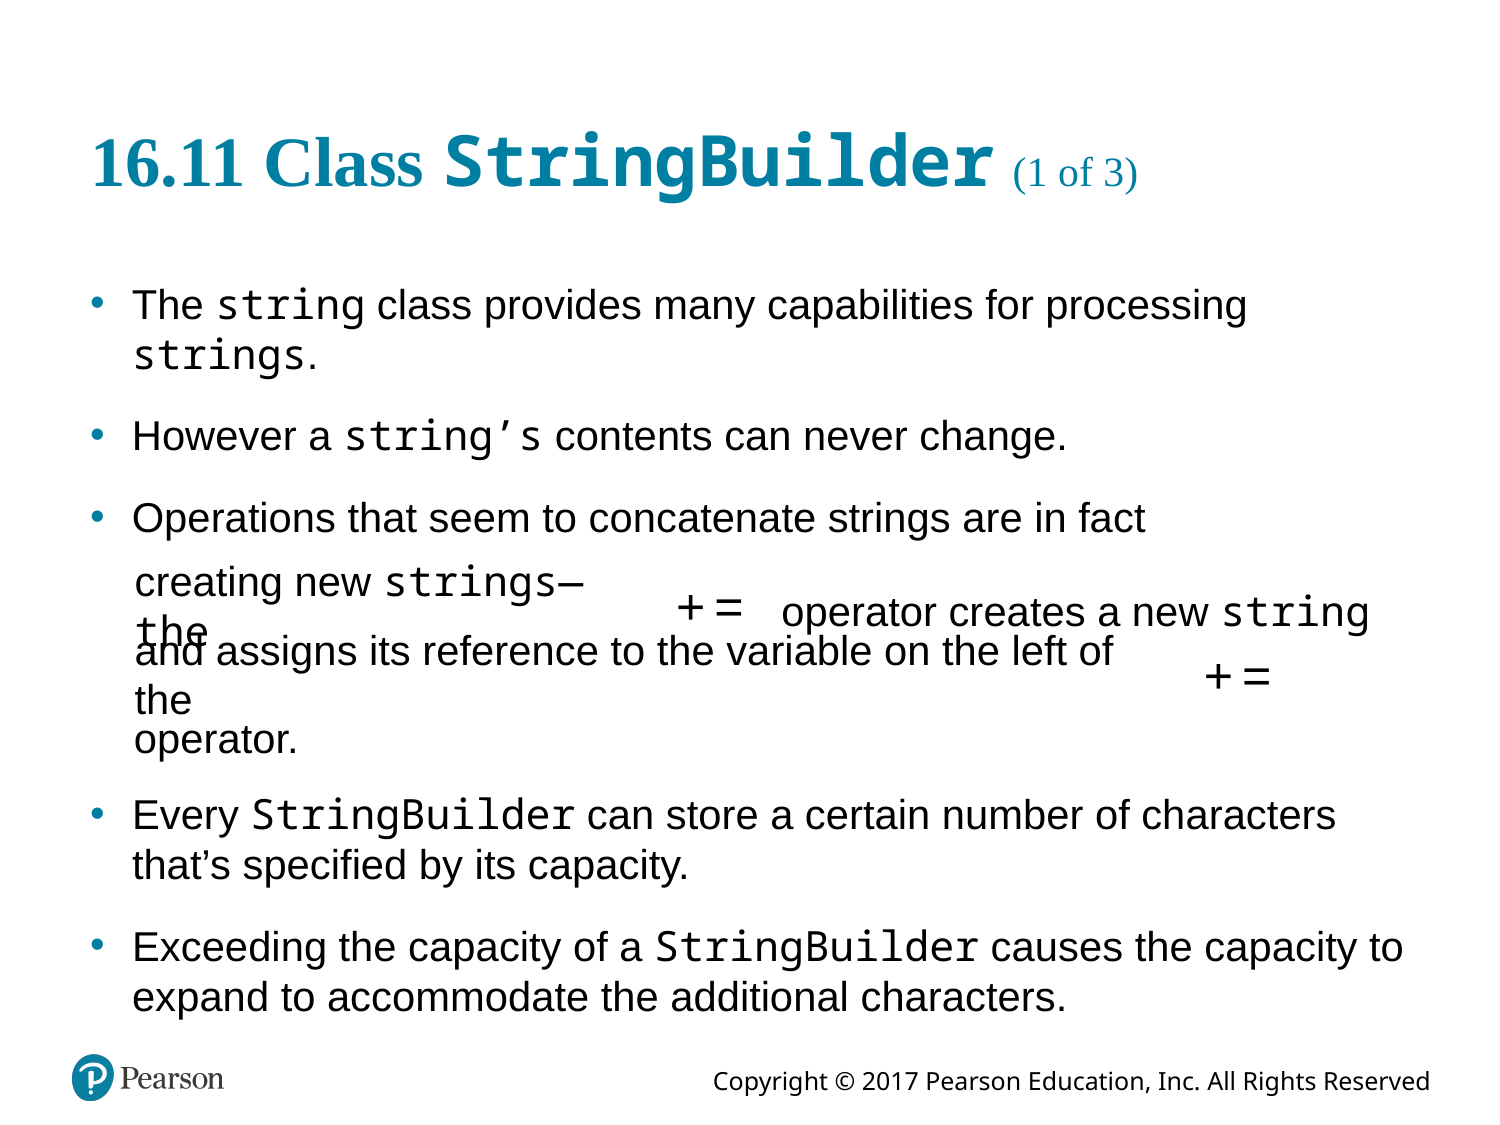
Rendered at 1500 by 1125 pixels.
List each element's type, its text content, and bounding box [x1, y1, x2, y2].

title 16.11 Class StringBuilder (1 of 3) [75, 35, 1425, 216]
picture [72, 1054, 88, 1070]
list The string class provides many capabilities for processing strings. However a string’s contents can never change. [75, 262, 1425, 478]
picture [80, 1063, 106, 1088]
list Operations that seem to concatenate strings are in fact [75, 478, 1425, 553]
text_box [669, 582, 750, 633]
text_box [1197, 651, 1278, 702]
list creating new strings—the [75, 576, 653, 634]
list and assigns its reference to the variable on the left of the [75, 645, 1198, 702]
picture [98, 1054, 224, 1101]
picture [72, 1087, 83, 1101]
list operator creates a new string [766, 577, 1429, 642]
list Every StringBuilder can store a certain number of characters that’s specified by its capacity. Exceeding the capacity of a StringBuilder causes the capacity to expand to accommodate the additional characters. [75, 773, 1425, 1038]
list operator. [75, 709, 1425, 766]
